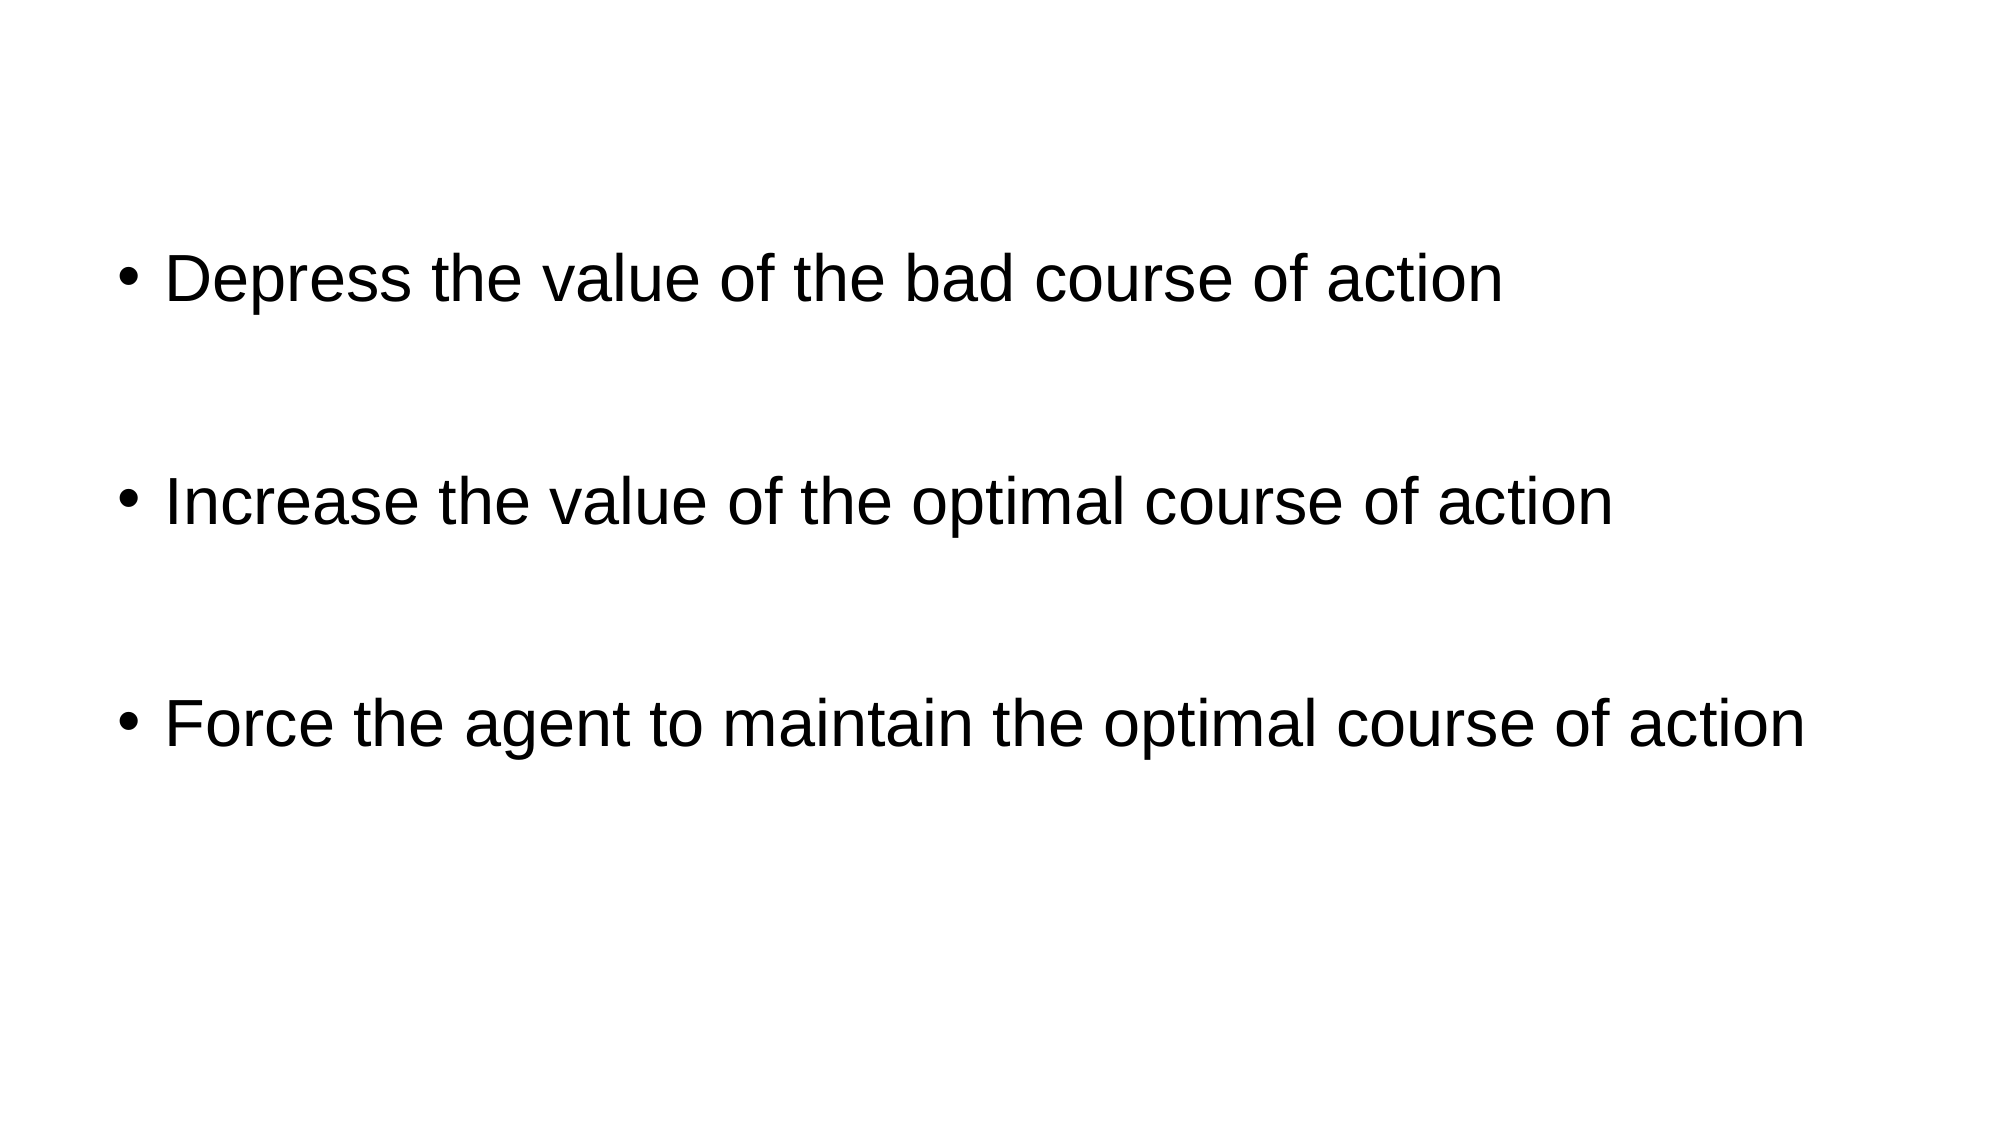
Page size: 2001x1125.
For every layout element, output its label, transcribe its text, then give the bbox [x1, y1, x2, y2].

list Depress the value of the bad course of action Increase the value of the optimal course of action Force the agent to maintain the optimal course of action [102, 227, 1901, 898]
